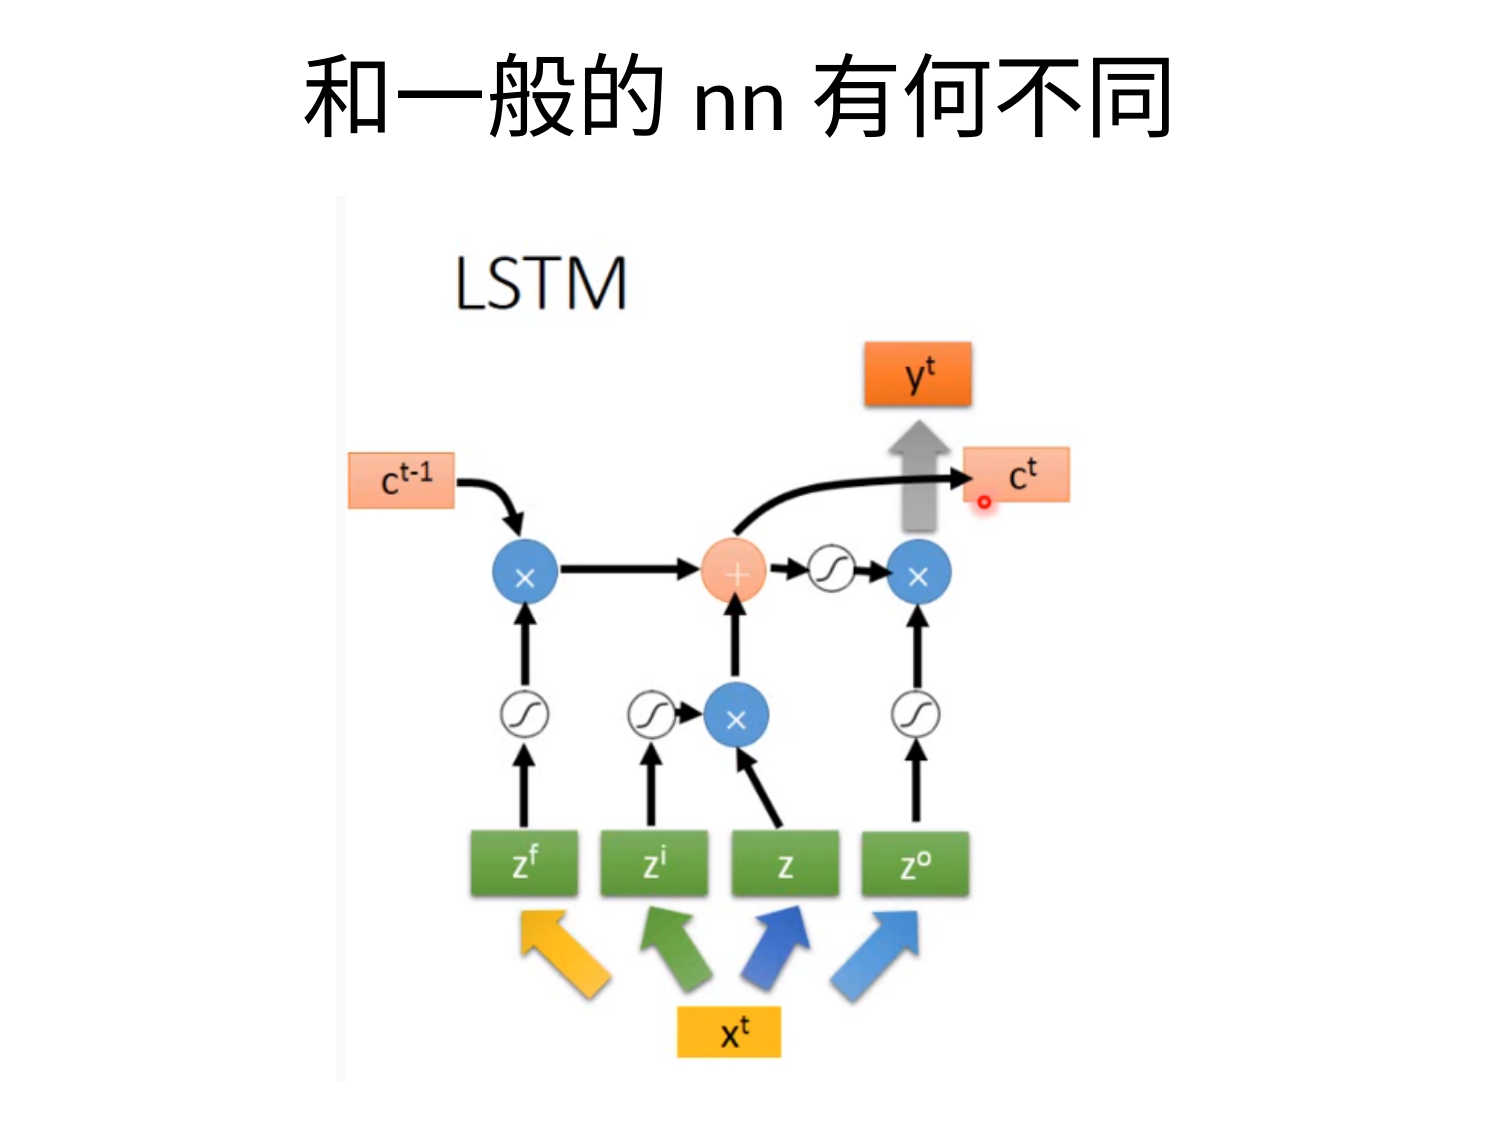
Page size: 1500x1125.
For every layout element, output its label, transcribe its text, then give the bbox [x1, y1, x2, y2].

picture [336, 196, 1129, 1082]
title 和一般的nn有何不同 [64, 0, 1415, 188]
